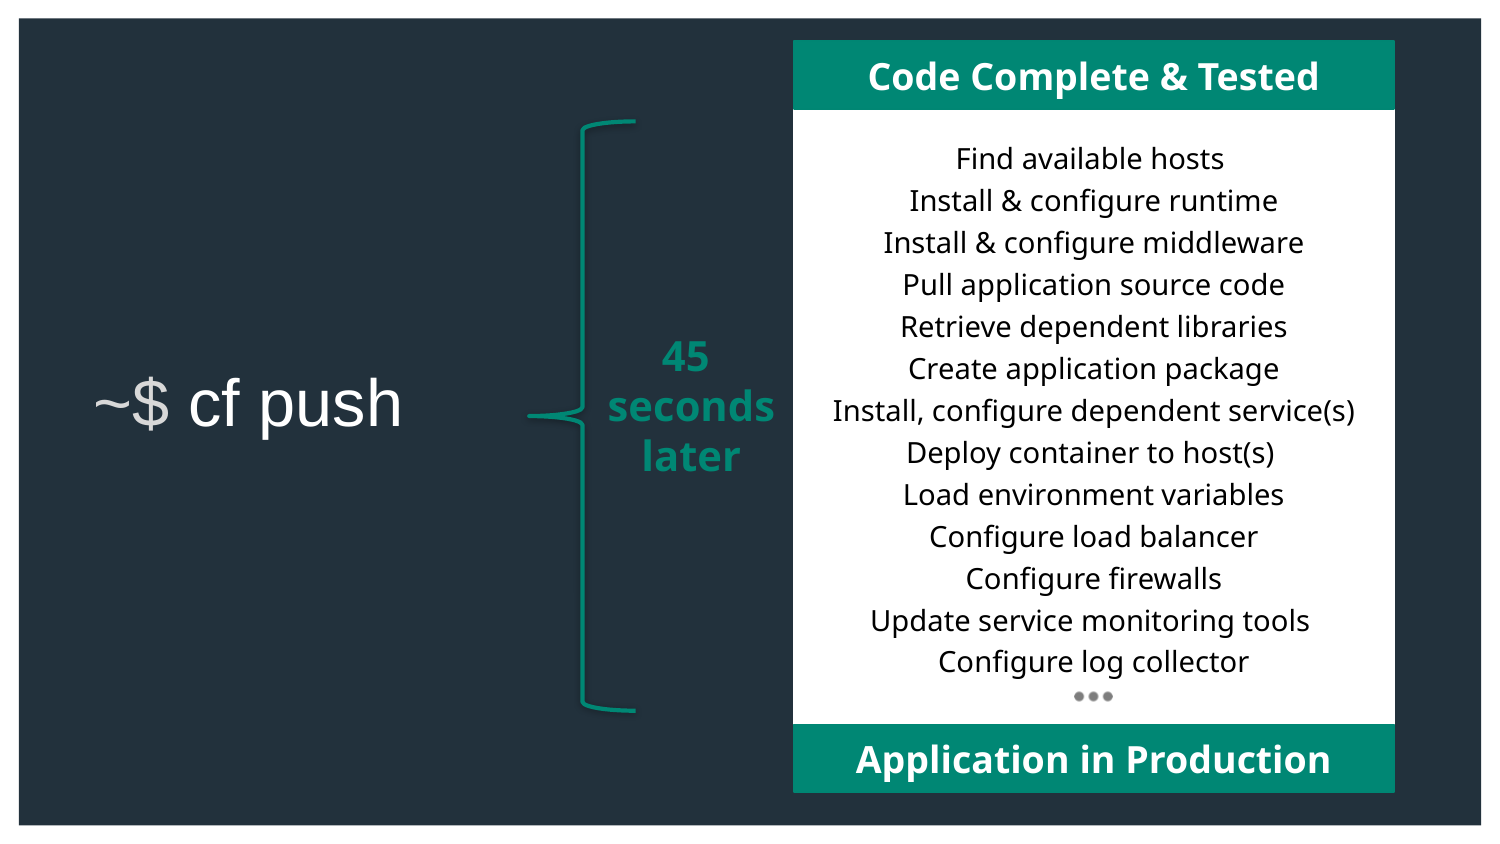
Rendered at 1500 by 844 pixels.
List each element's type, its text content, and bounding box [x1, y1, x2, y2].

text_box [529, 121, 636, 711]
text_box [793, 109, 1394, 746]
text_box Find available hosts Install & configure runtime Install & configure middleware Pull application source code Retrieve dependent libraries Create application package Install, configure dependent service(s) Deploy container to host(s) Load environment variables Configure load balancer Configure firewalls Update service monitoring tools Configure log collector [798, 126, 1390, 693]
text_box 45 seconds later [588, 322, 794, 489]
text_box Code Complete & Tested [793, 41, 1394, 109]
text_box ~$ cf push [78, 352, 576, 449]
text_box Application in Production [794, 724, 1395, 792]
picture [1074, 677, 1114, 716]
